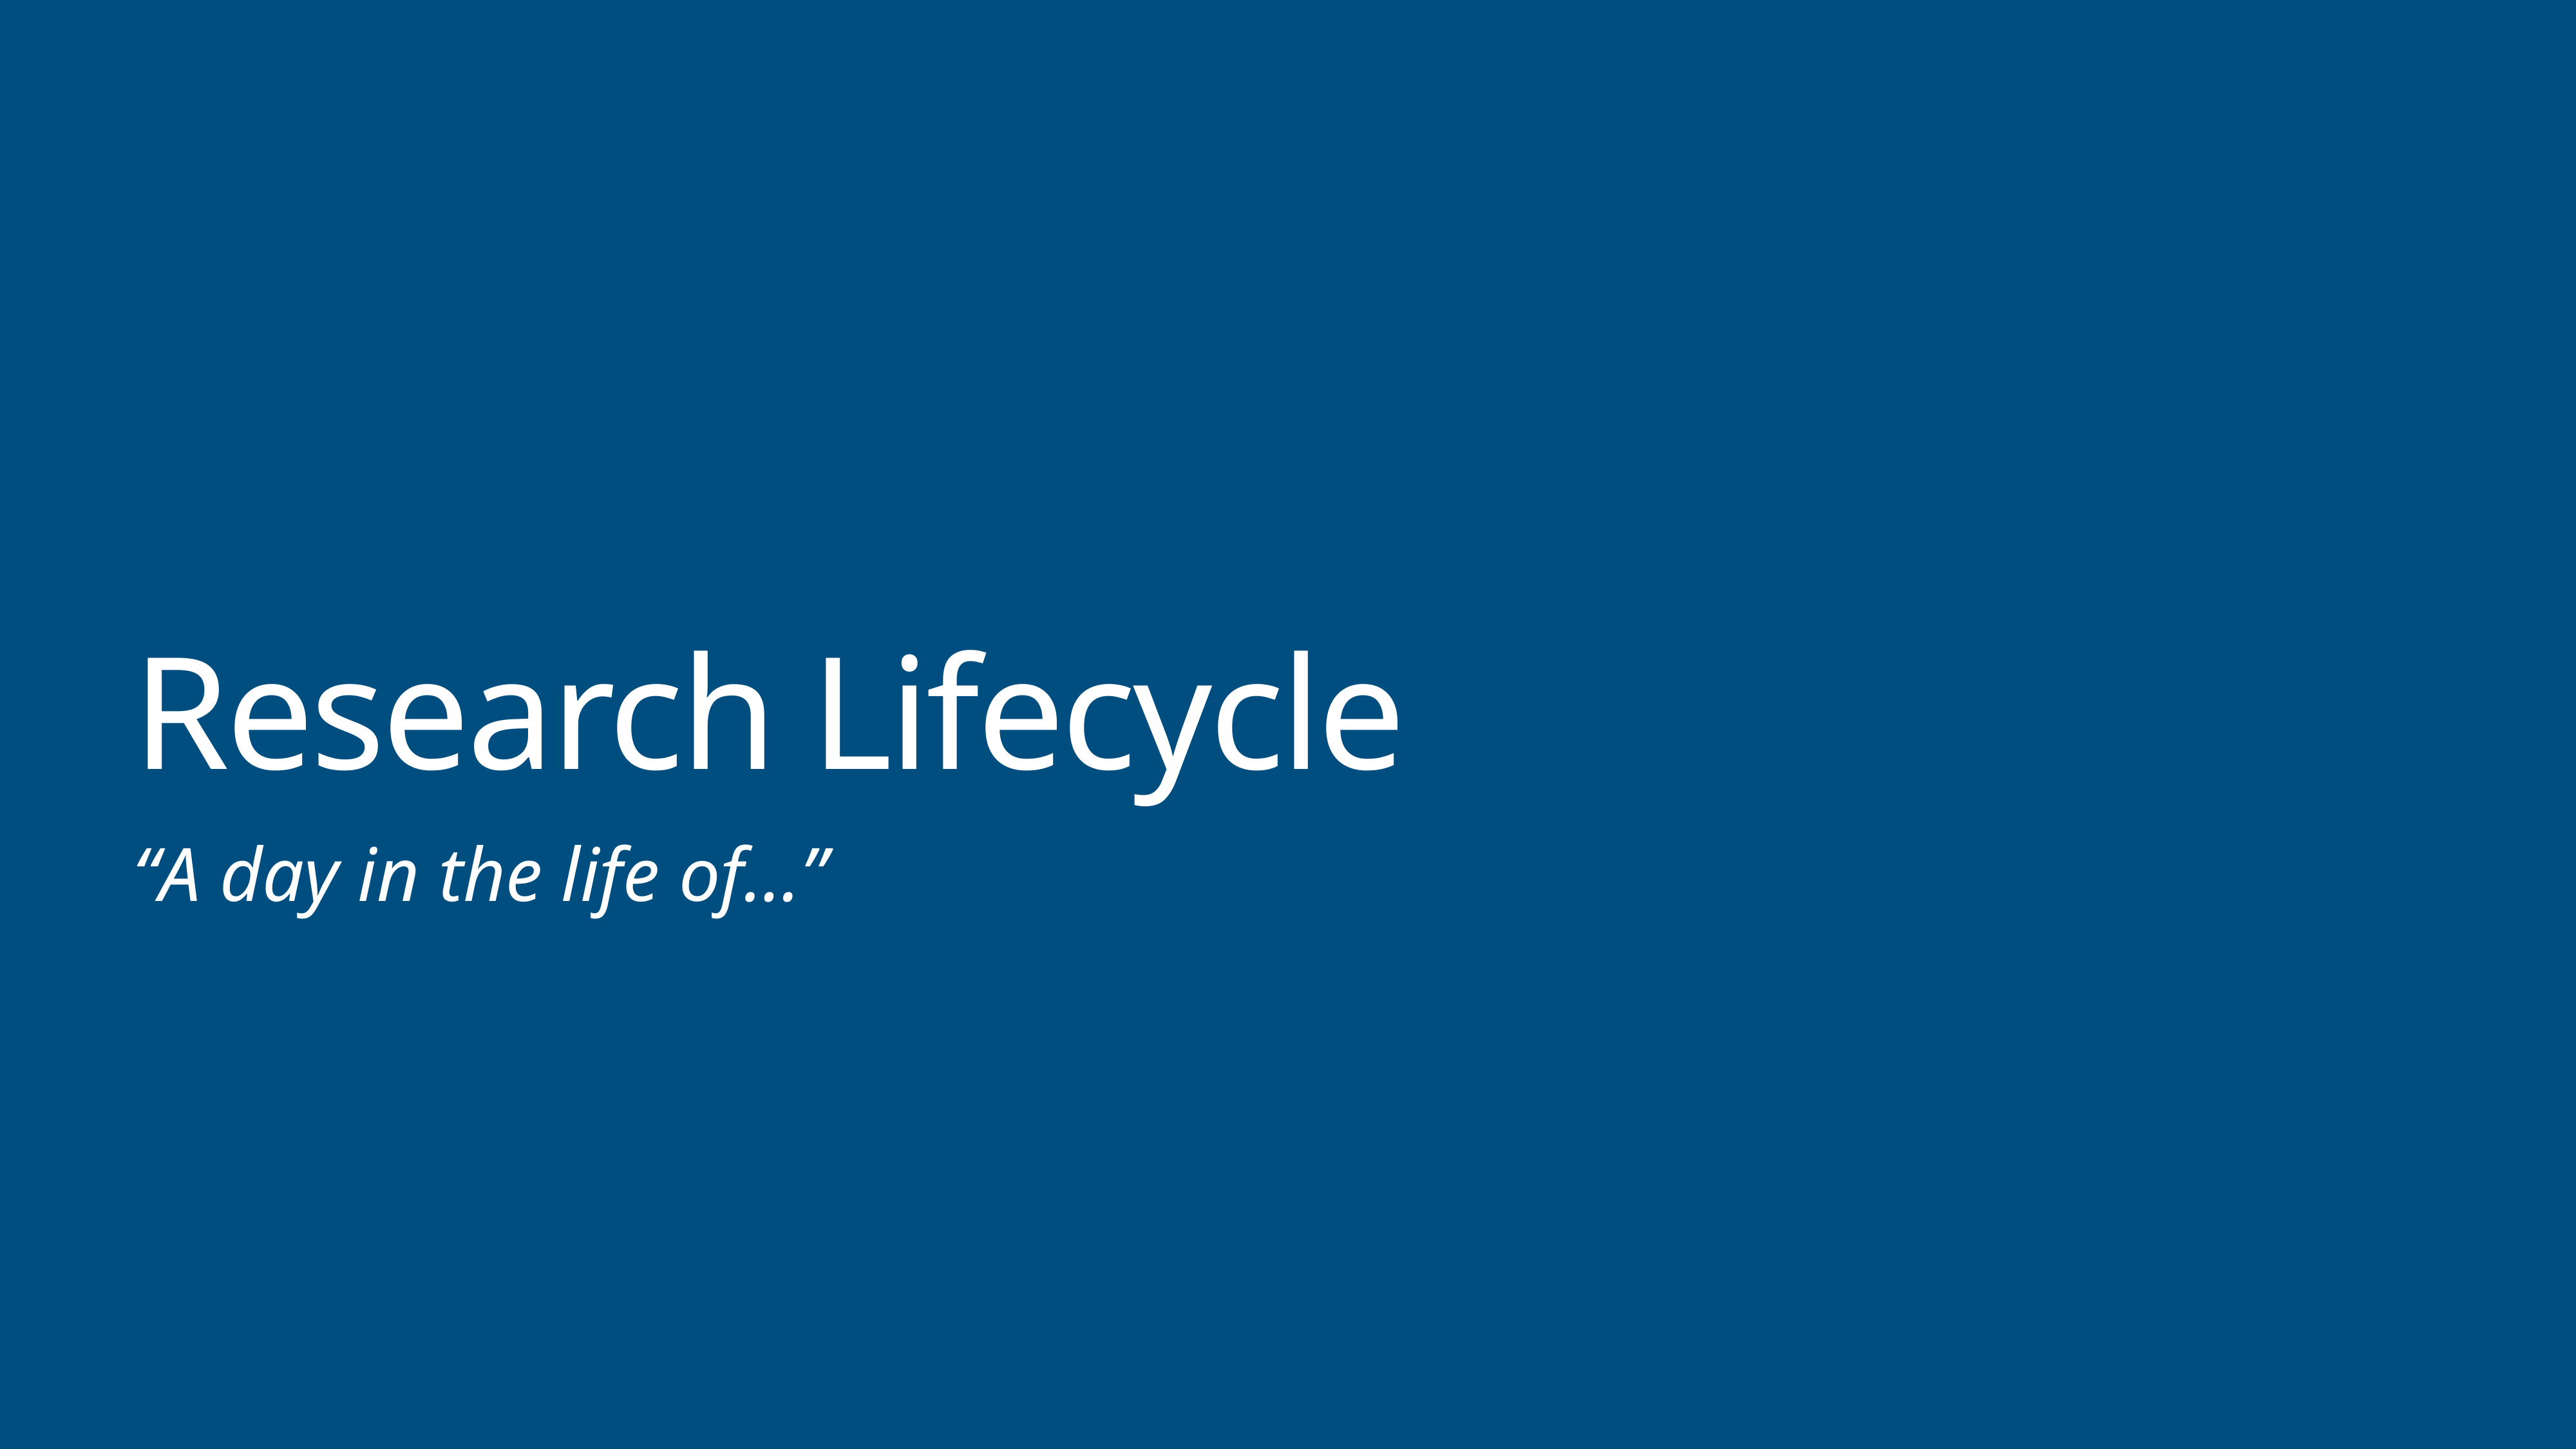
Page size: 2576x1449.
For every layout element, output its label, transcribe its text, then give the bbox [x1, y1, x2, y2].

title Research Lifecycle [127, 478, 2449, 822]
list “A day in the life of…” [127, 822, 2449, 1024]
